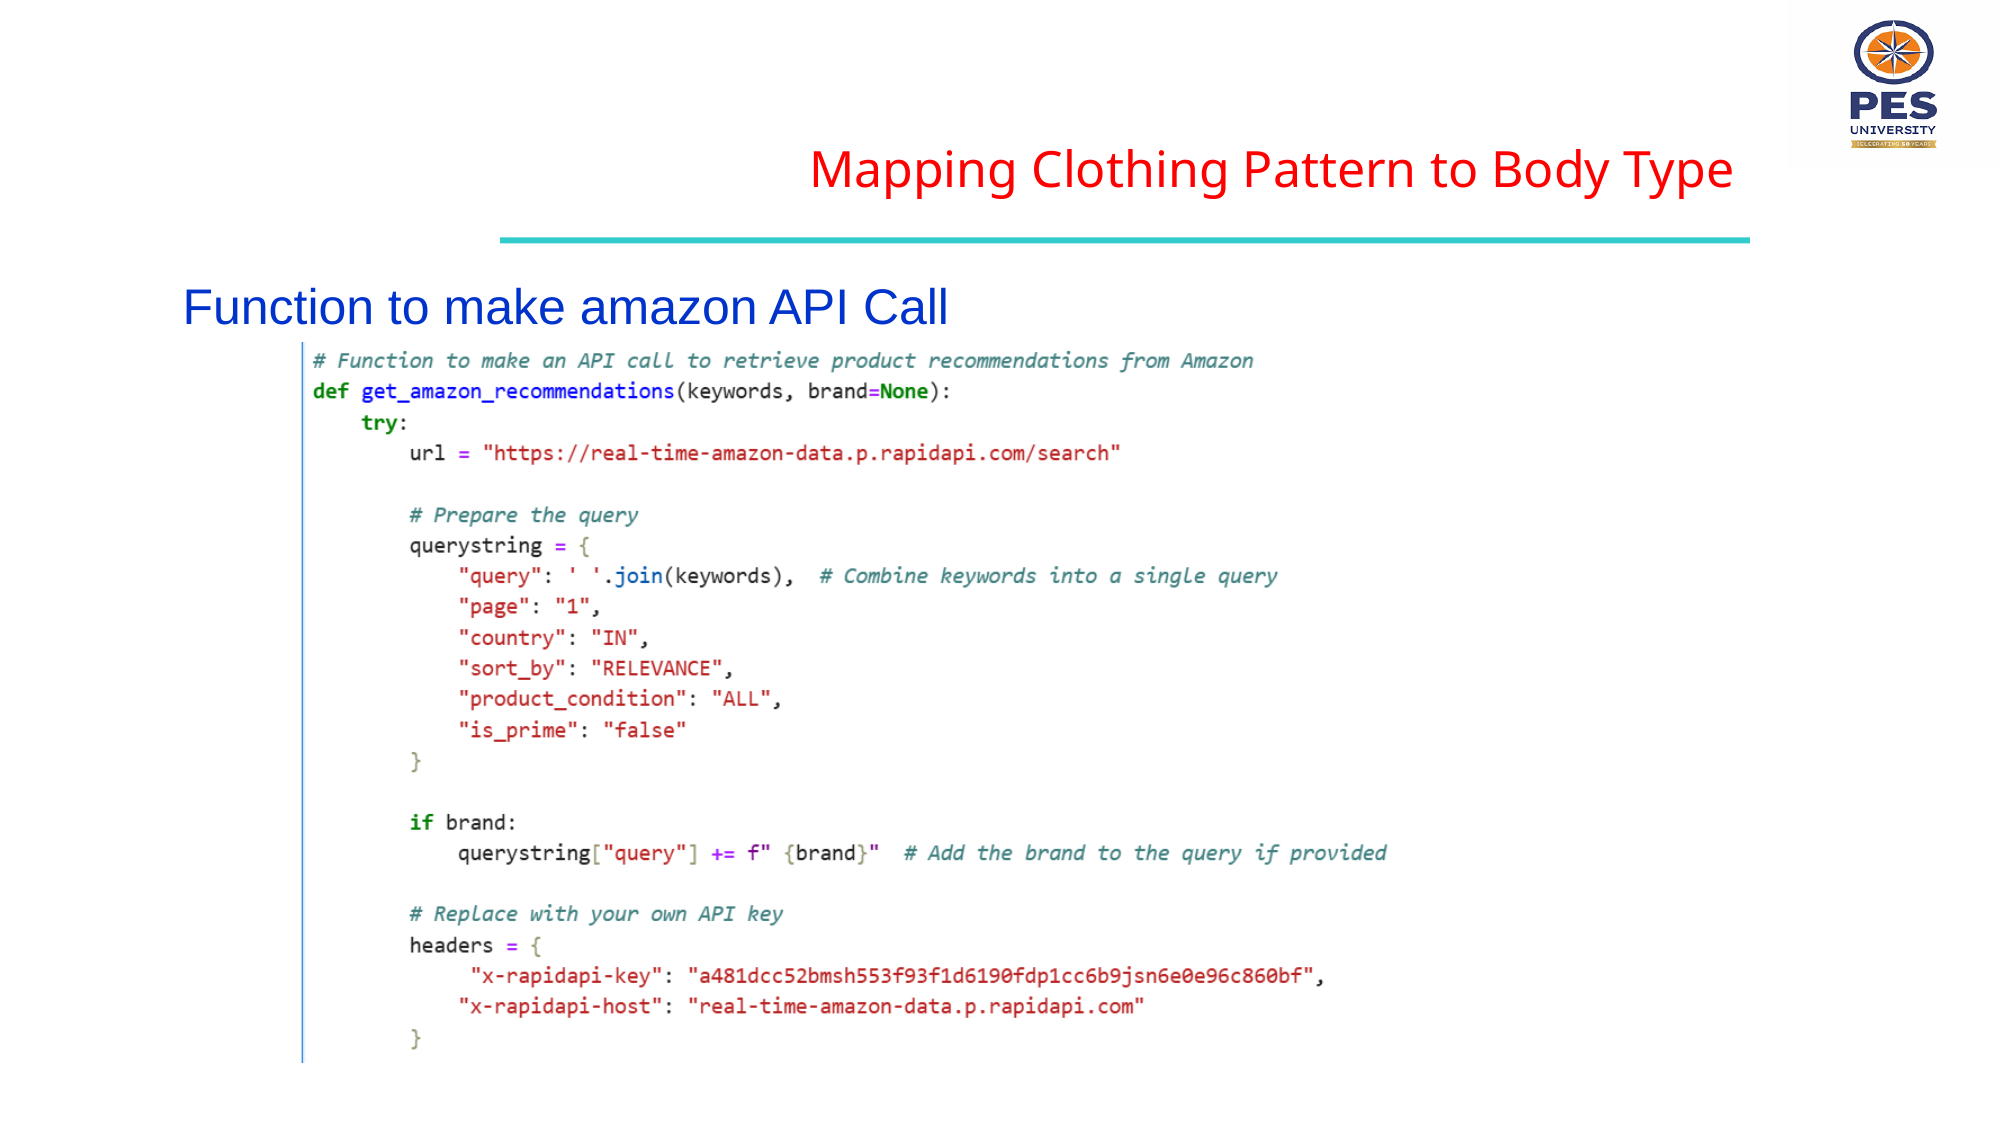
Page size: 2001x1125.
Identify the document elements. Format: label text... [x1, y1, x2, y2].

picture [294, 342, 1464, 1063]
picture [1787, 0, 2000, 169]
text_box Function to make amazon API Call [167, 206, 1746, 1125]
text_box Mapping Clothing Pattern to Body Type [474, 129, 1750, 205]
